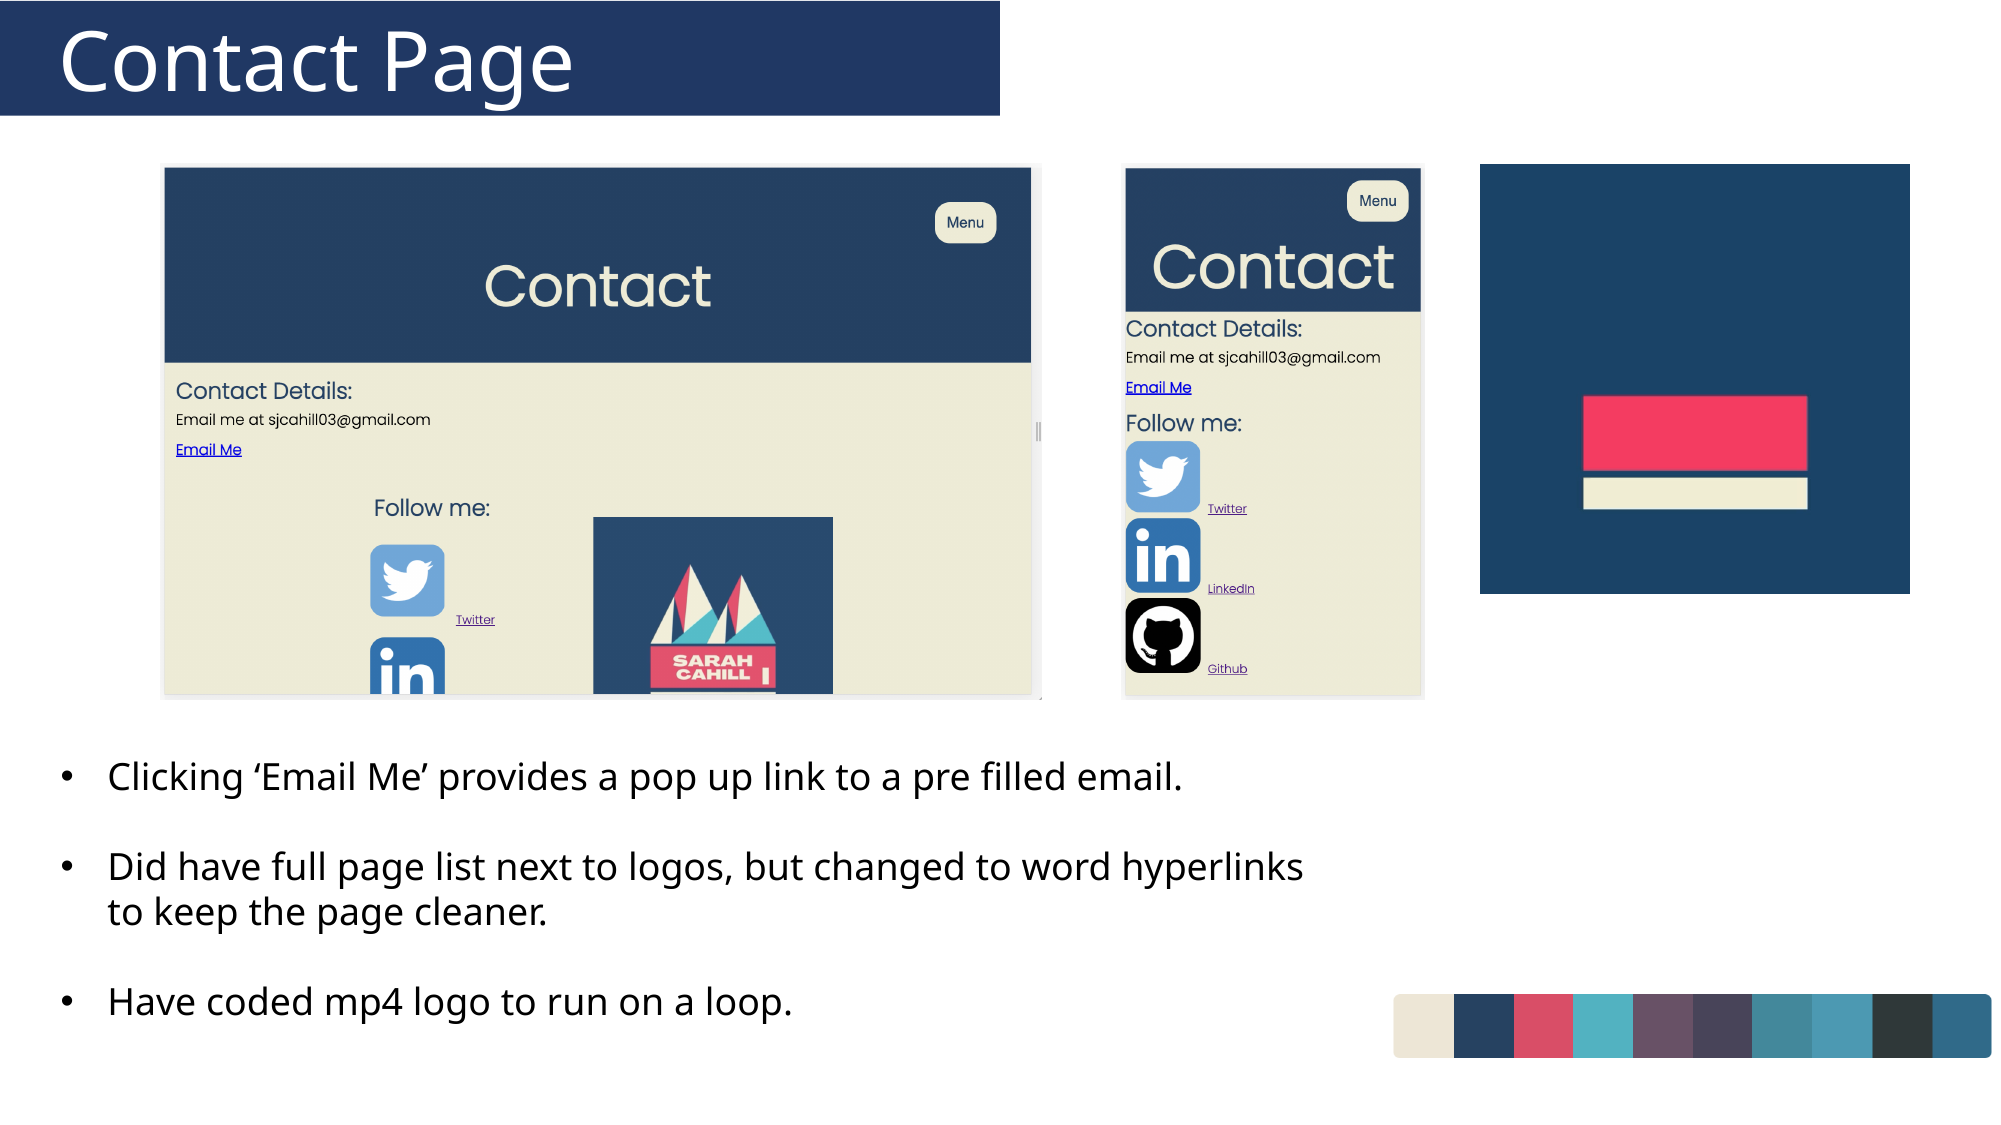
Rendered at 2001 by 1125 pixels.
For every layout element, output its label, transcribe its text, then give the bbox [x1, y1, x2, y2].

text_box Contact Page [0, 0, 1000, 116]
picture [1121, 163, 1425, 700]
text_box Clicking ‘Email Me’ provides a pop up link to a pre filled email. Did have full page list next to logos, but changed to word hyperlinks to keep the page cleaner. Have coded mp4 logo to run on a loop. [45, 745, 1363, 1031]
picture [160, 163, 1042, 700]
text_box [1479, 163, 1911, 595]
picture [1389, 990, 2000, 1061]
